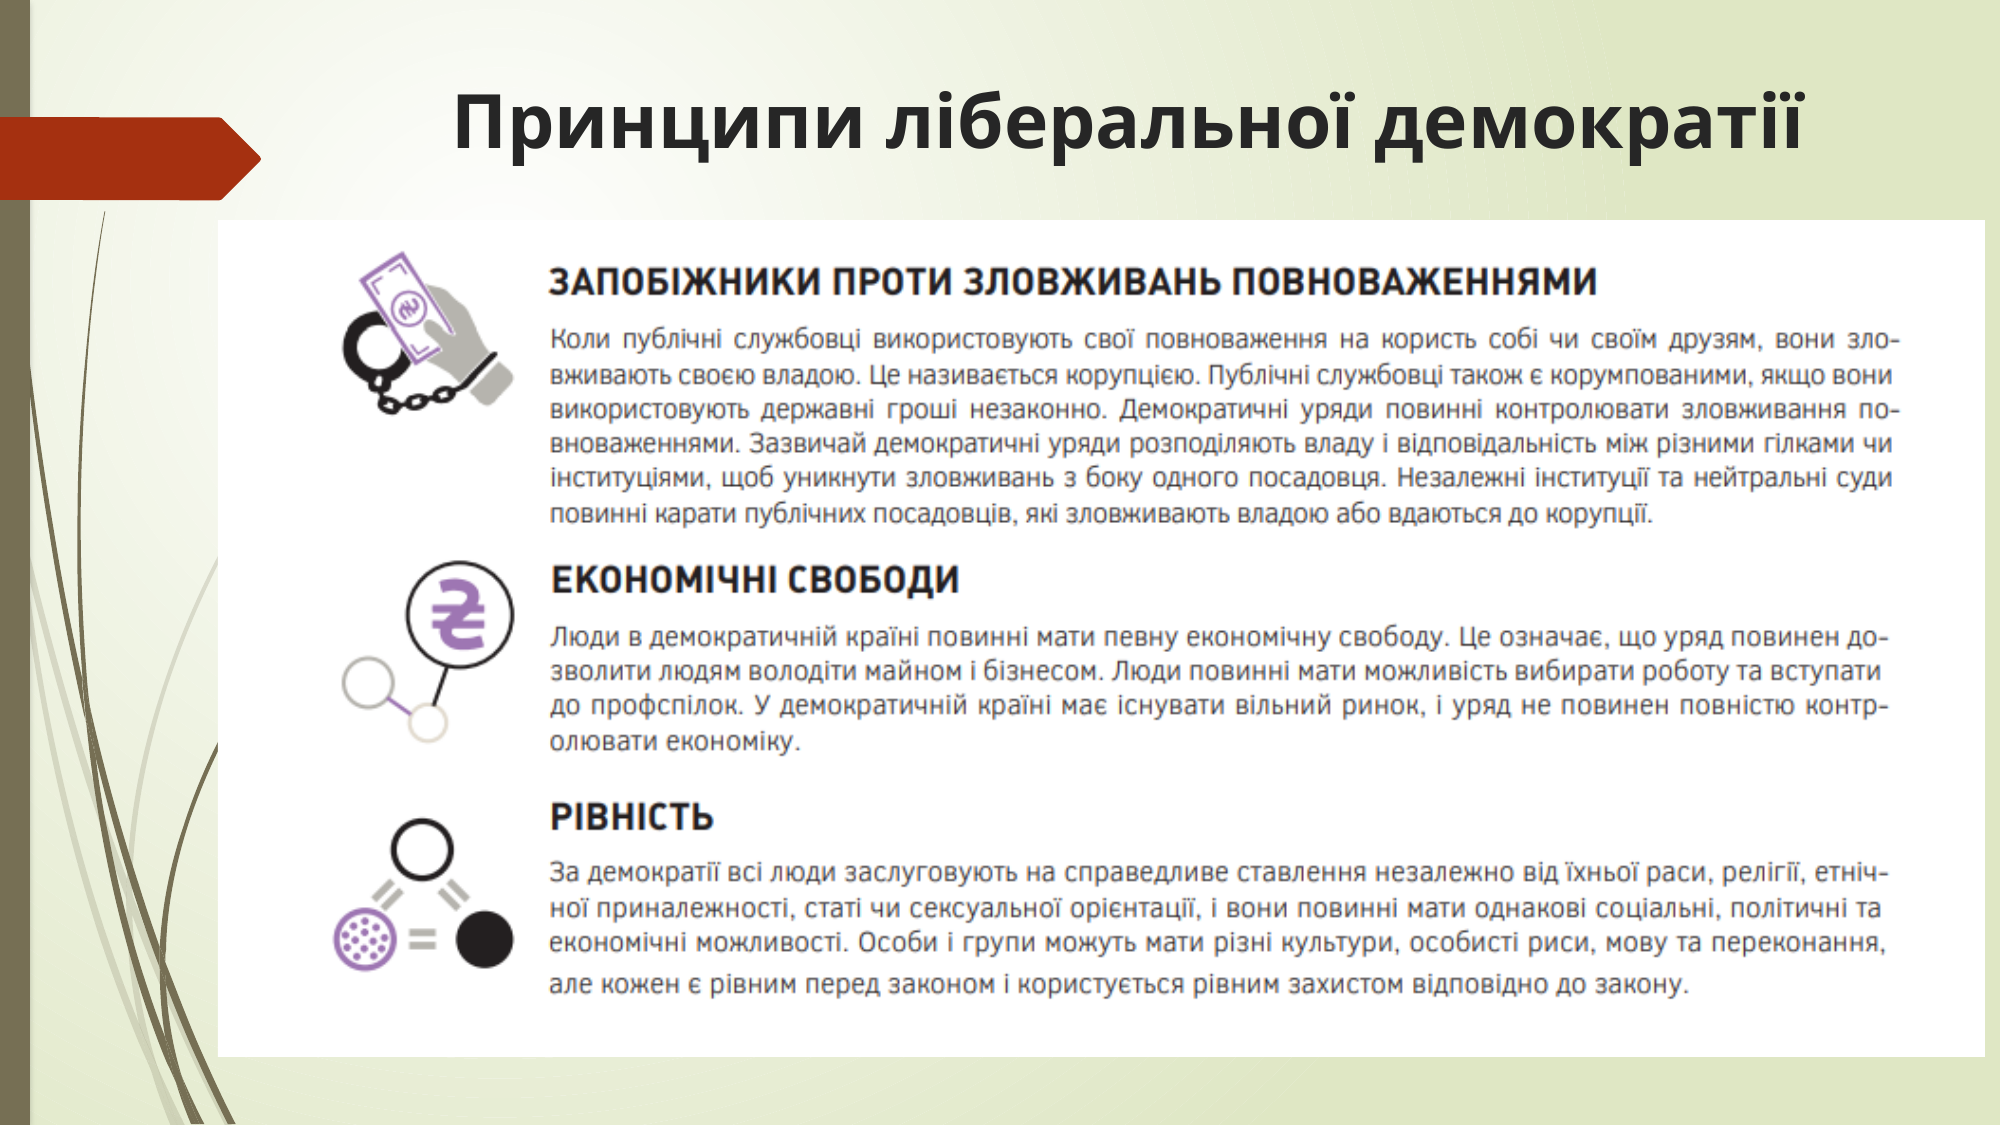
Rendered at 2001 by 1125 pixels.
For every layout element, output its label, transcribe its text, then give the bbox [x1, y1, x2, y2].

title Принципи ліберальної демократії [397, 65, 1860, 198]
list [217, 220, 1986, 1057]
